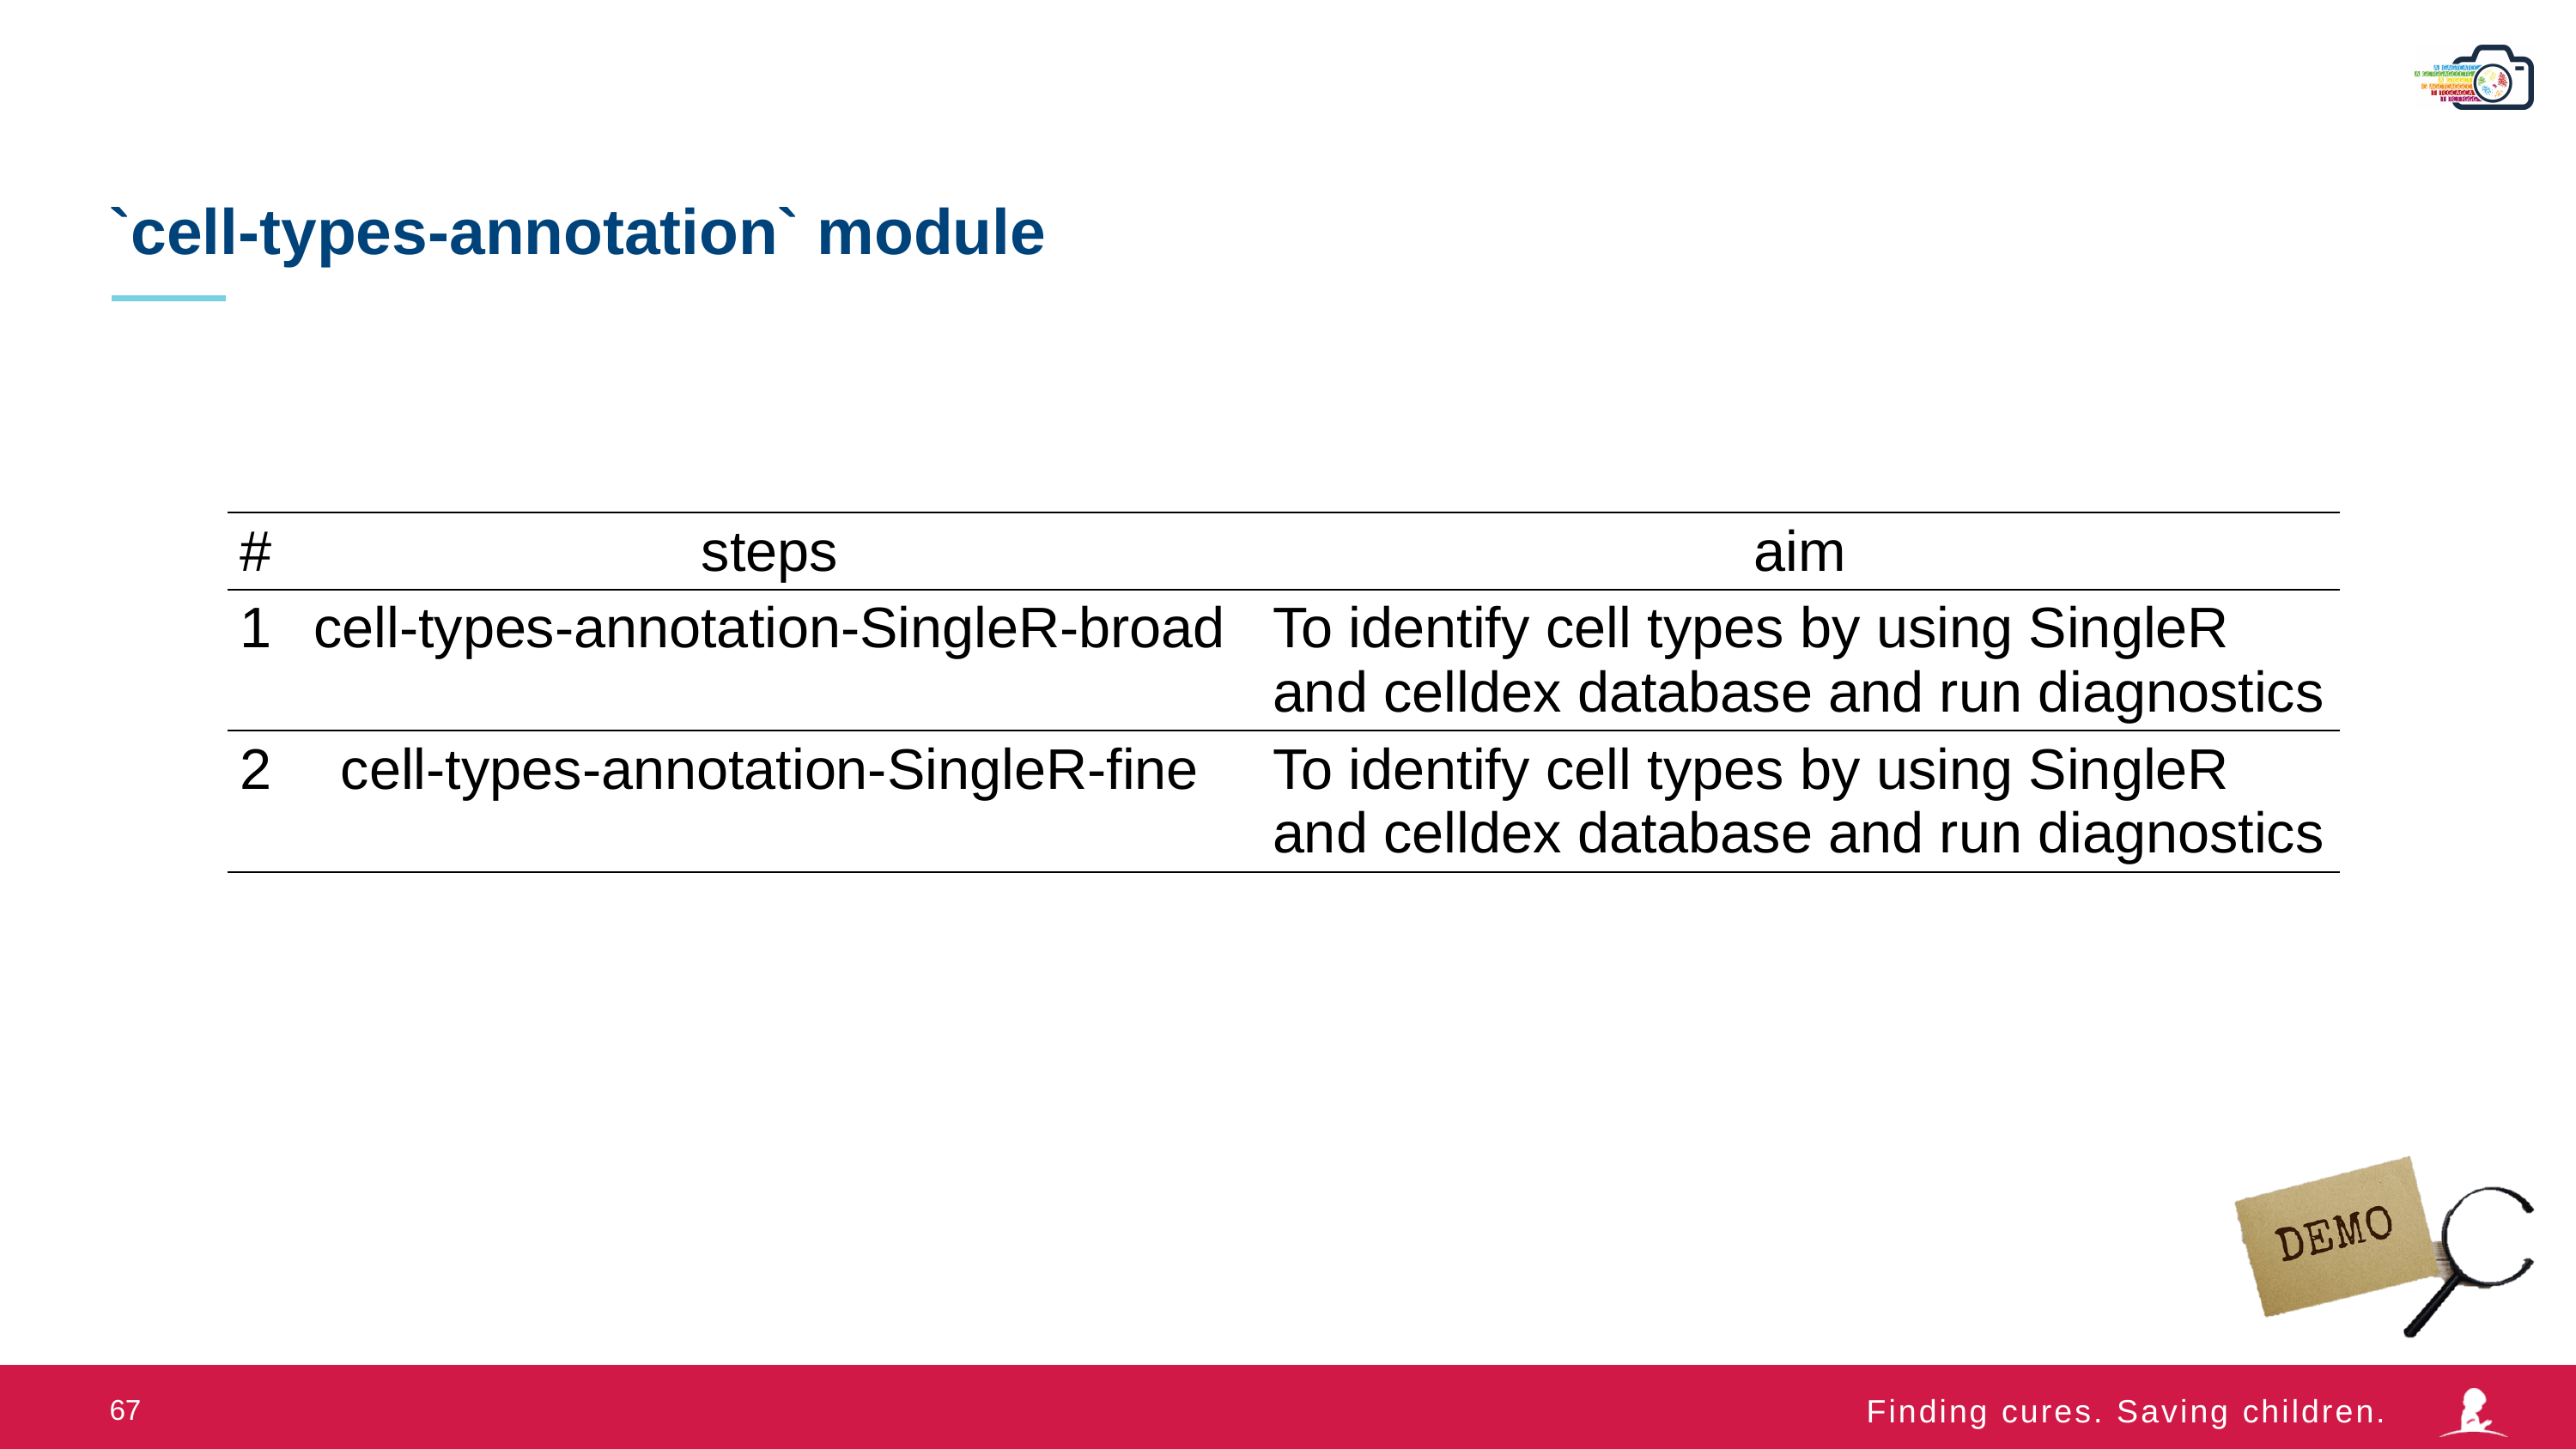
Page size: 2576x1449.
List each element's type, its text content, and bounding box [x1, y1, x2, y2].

table_cell 1 [228, 591, 280, 730]
picture [2148, 1081, 2576, 1366]
table_cell To identify cell types by using SingleR and celldex database and run diagnostics [1260, 591, 2340, 730]
table_header aim [1260, 513, 2340, 589]
table_cell cell-types-annotation-SingleR-broad [280, 591, 1260, 730]
table_cell cell-types-annotation-SingleR-fine [280, 731, 1260, 871]
table_cell To identify cell types by using SingleR and celldex database and run diagnostics [1260, 731, 2340, 871]
picture [2415, 45, 2534, 110]
table_header # [228, 513, 280, 589]
title `cell-types-annotation` module [96, 77, 2475, 276]
table_cell 2 [228, 731, 280, 871]
table_header steps [280, 513, 1260, 589]
slide_number 67 [96, 1375, 228, 1442]
